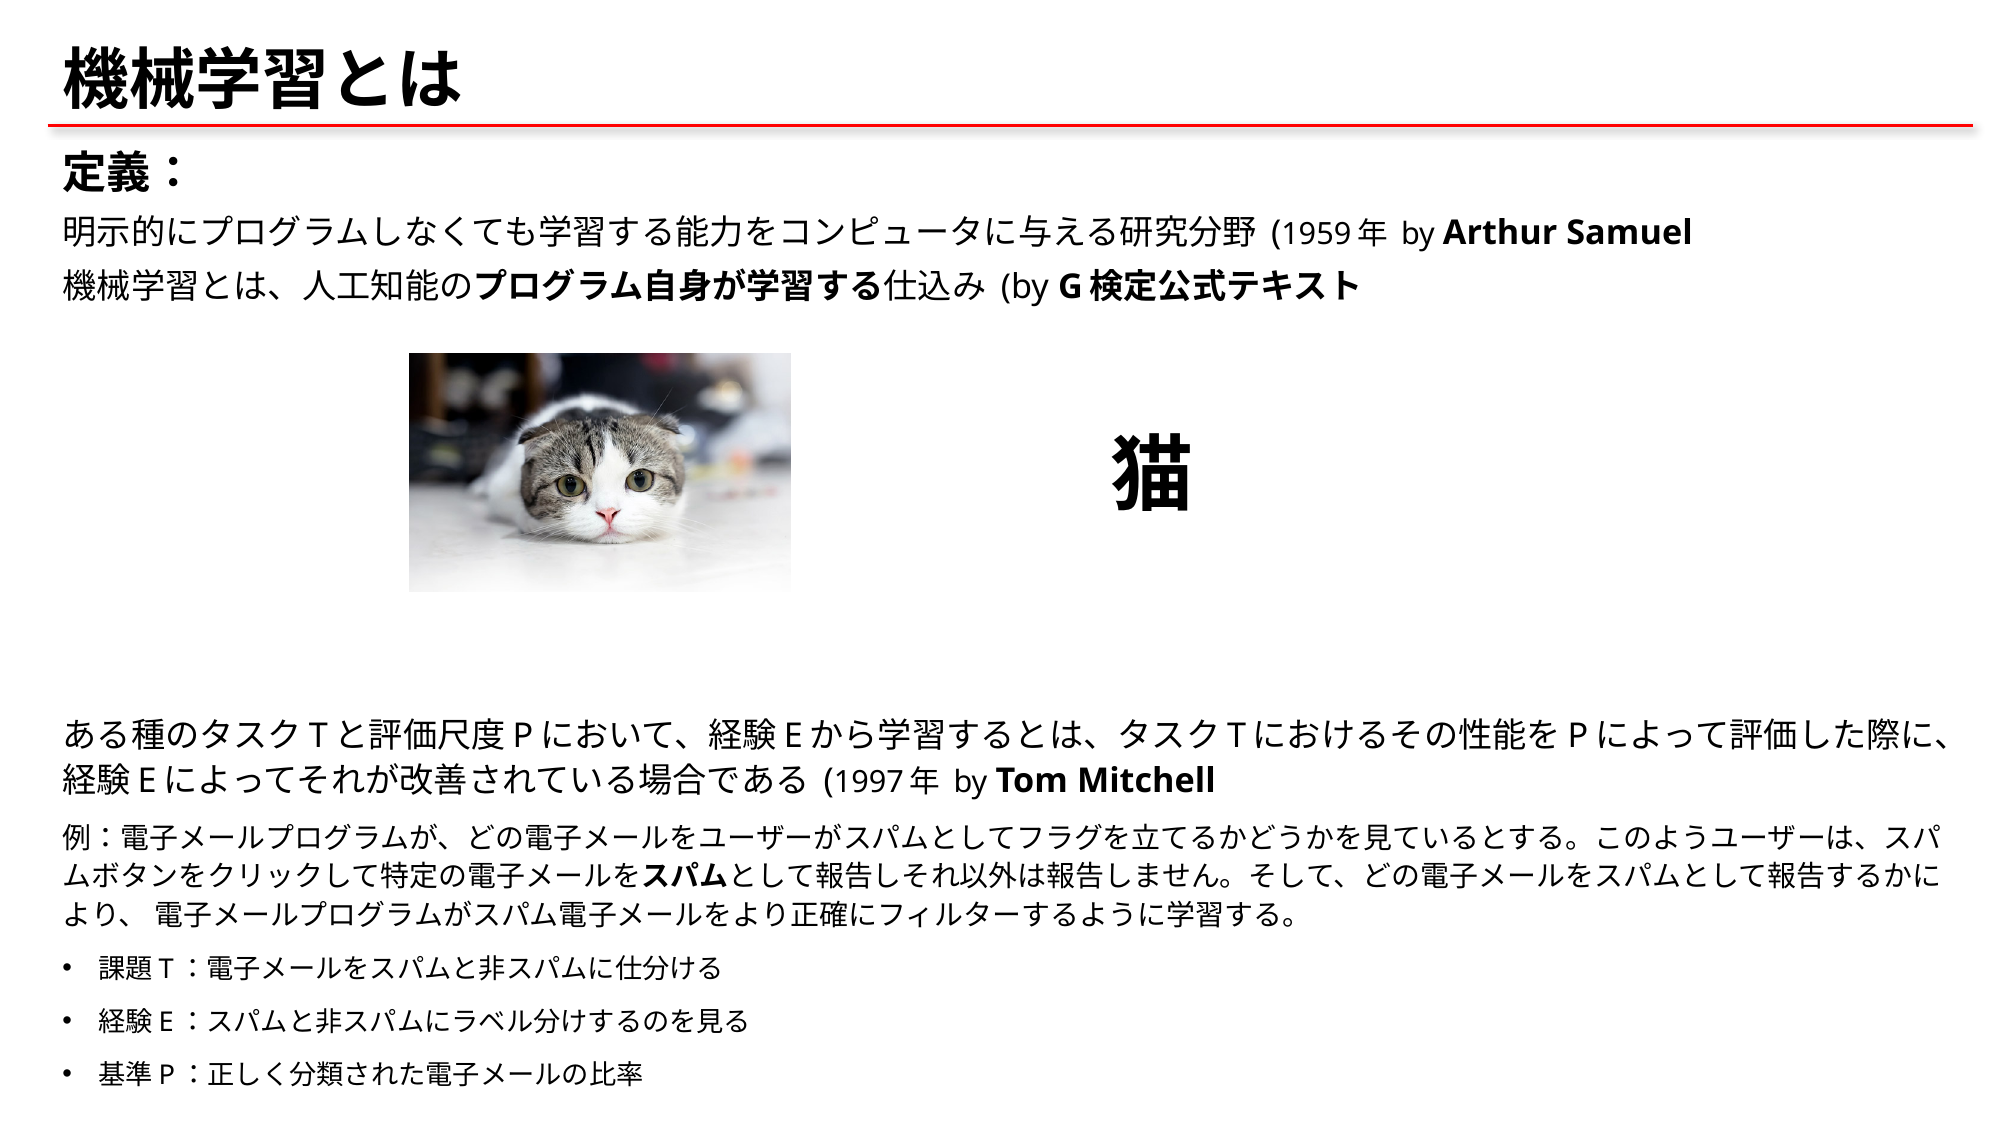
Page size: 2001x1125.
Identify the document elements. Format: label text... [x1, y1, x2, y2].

list 定義： 明示的にプログラムしなくても学習する能力をコンピュータに与える研究分野 (1959年 by Arthur Samuel 機械学習とは、人工知能のプログラム自身が学習する仕込み (by G検定公式テキスト ある種のタスクTと評価尺度Pにおいて、経験Eから学習するとは、タスクTにおけるその性能をPによって評価した際に、経験Eによってそれが改善されている場合である (1997年 by Tom Mitchell 例：電子メールプログラムが、どの電子メールをユーザーがスパムとしてフラグを立てるかどうかを見ているとする。このようユーザーは、スパムボタンをクリックして特定の電子メールをスパムとして報告しそれ以外は報告しません。そして、どの電子メールをスパムとして報告するかにより、 電子メールプログラムがスパム電子メールをより正確にフィルターするように学習する。 課題T：電子メールをスパムと非スパムに仕分ける 経験E：スパムと非スパムにラベル分けするのを見る 基準P：正しく分類された電子メールの比率 [47, 142, 1974, 1108]
title 機械学習とは [47, 37, 1974, 126]
picture [409, 353, 791, 592]
text_box 猫 [1095, 414, 1209, 529]
